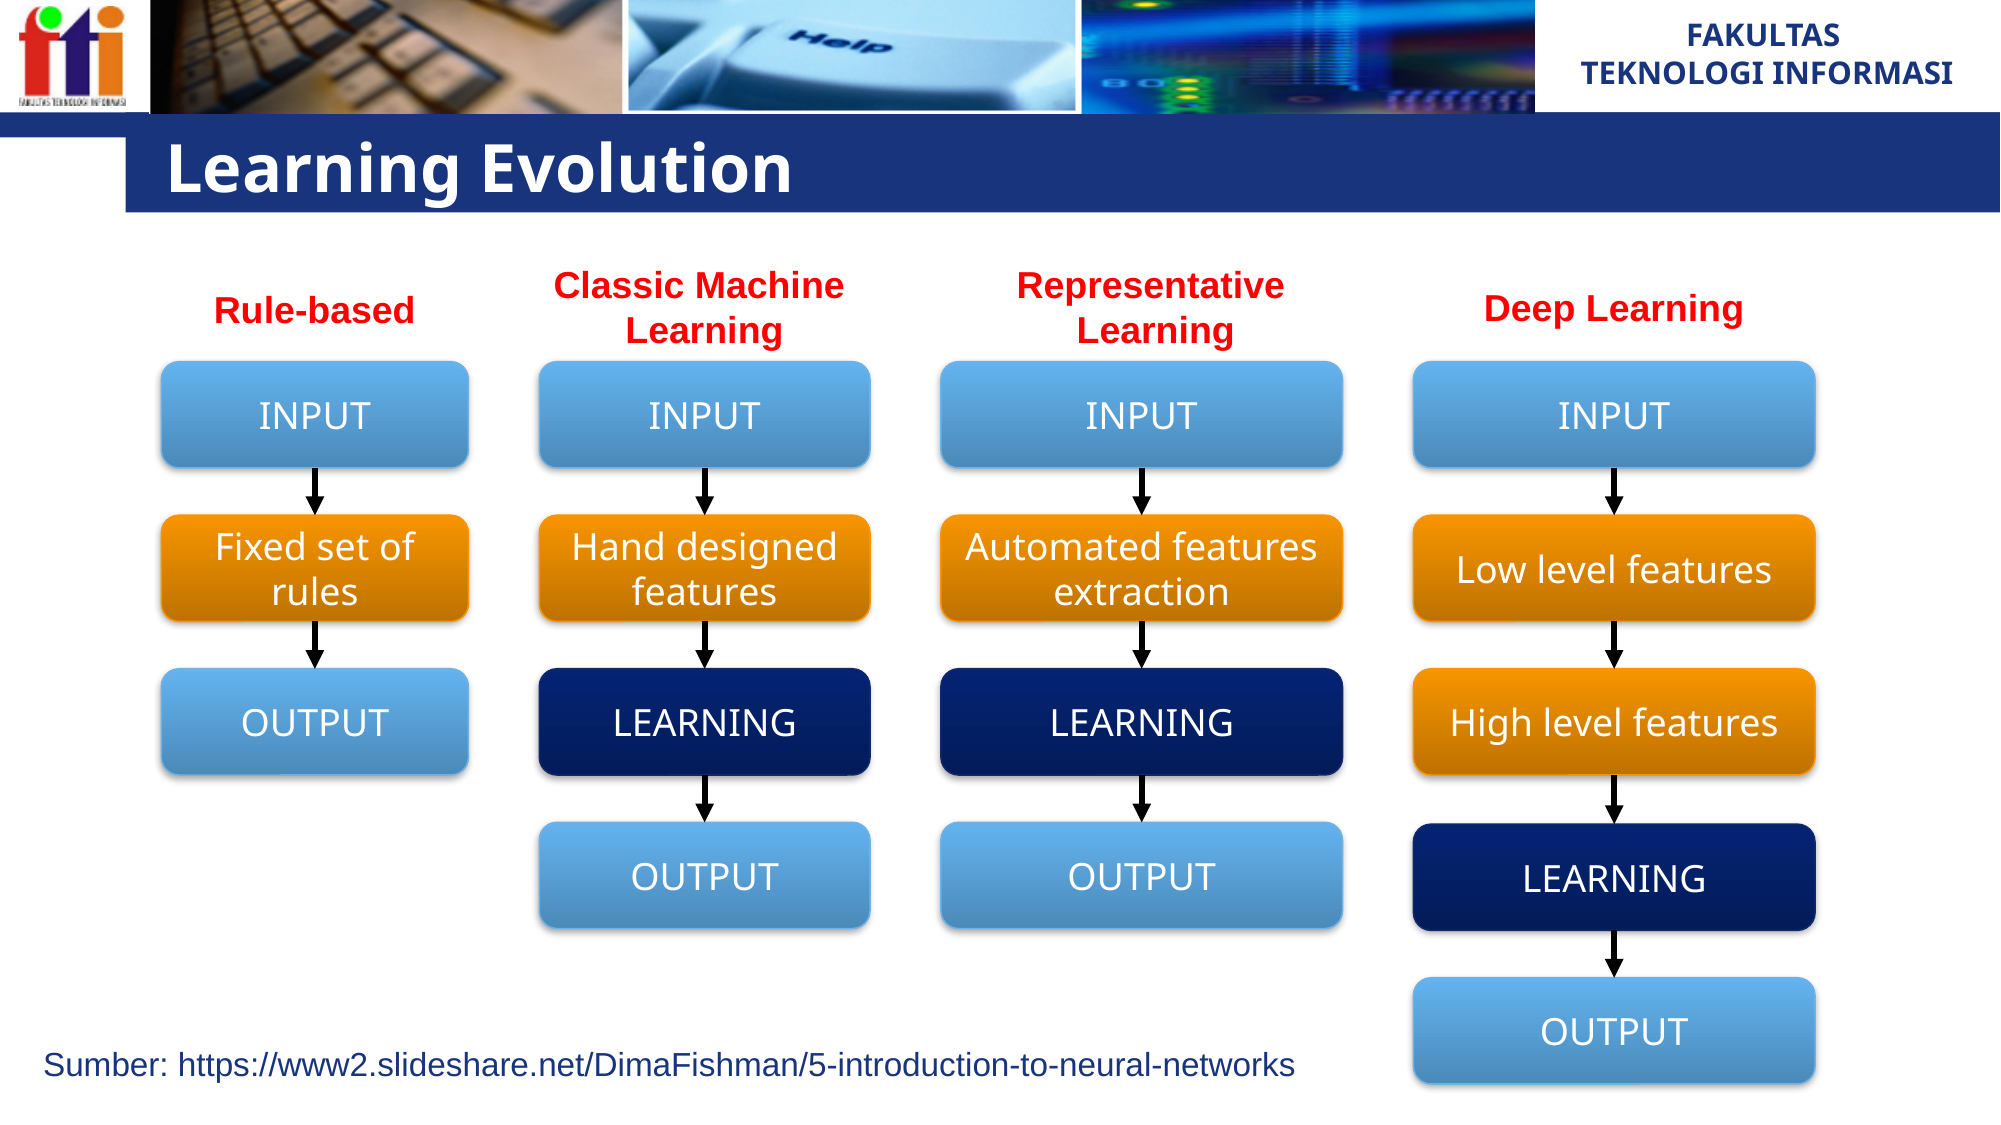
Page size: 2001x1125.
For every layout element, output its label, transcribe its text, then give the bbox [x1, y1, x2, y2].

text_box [536, 253, 873, 929]
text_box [940, 253, 1343, 929]
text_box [1413, 276, 1816, 1085]
title Learning Evolution [149, 119, 1934, 213]
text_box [161, 277, 469, 776]
text_box Sumber: https://www2.slideshare.net/DimaFishman/5-introduction-to-neural-networks [28, 1035, 1382, 1090]
picture [149, 0, 1535, 114]
picture [19, 6, 126, 106]
